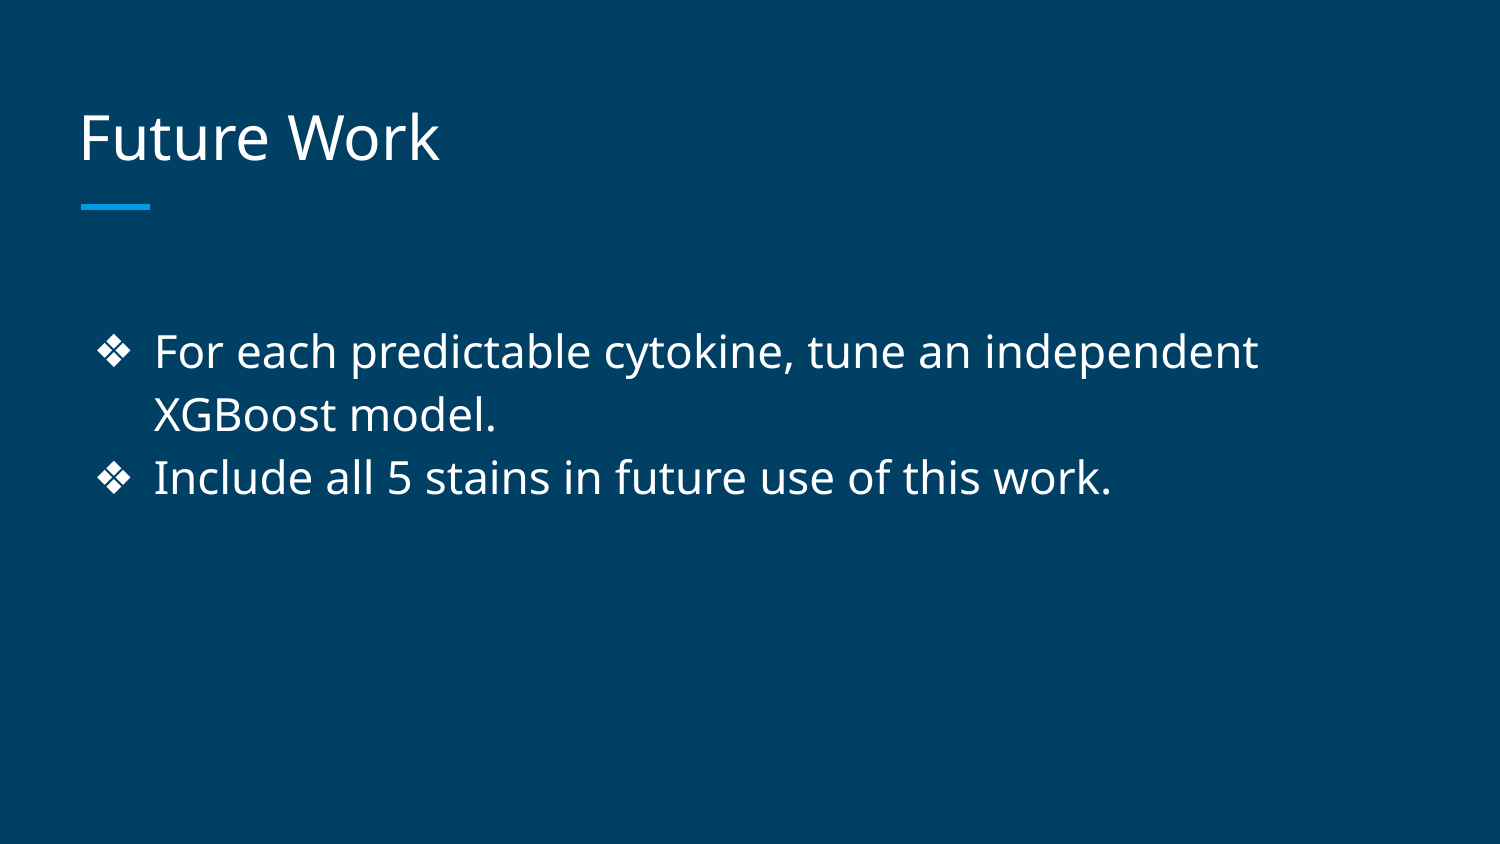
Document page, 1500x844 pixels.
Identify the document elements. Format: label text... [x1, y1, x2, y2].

list For each predictable cytokine, tune an independent XGBoost model. Include all 5 stains in future use of this work. [63, 244, 1437, 750]
title Future Work [63, 75, 1437, 188]
